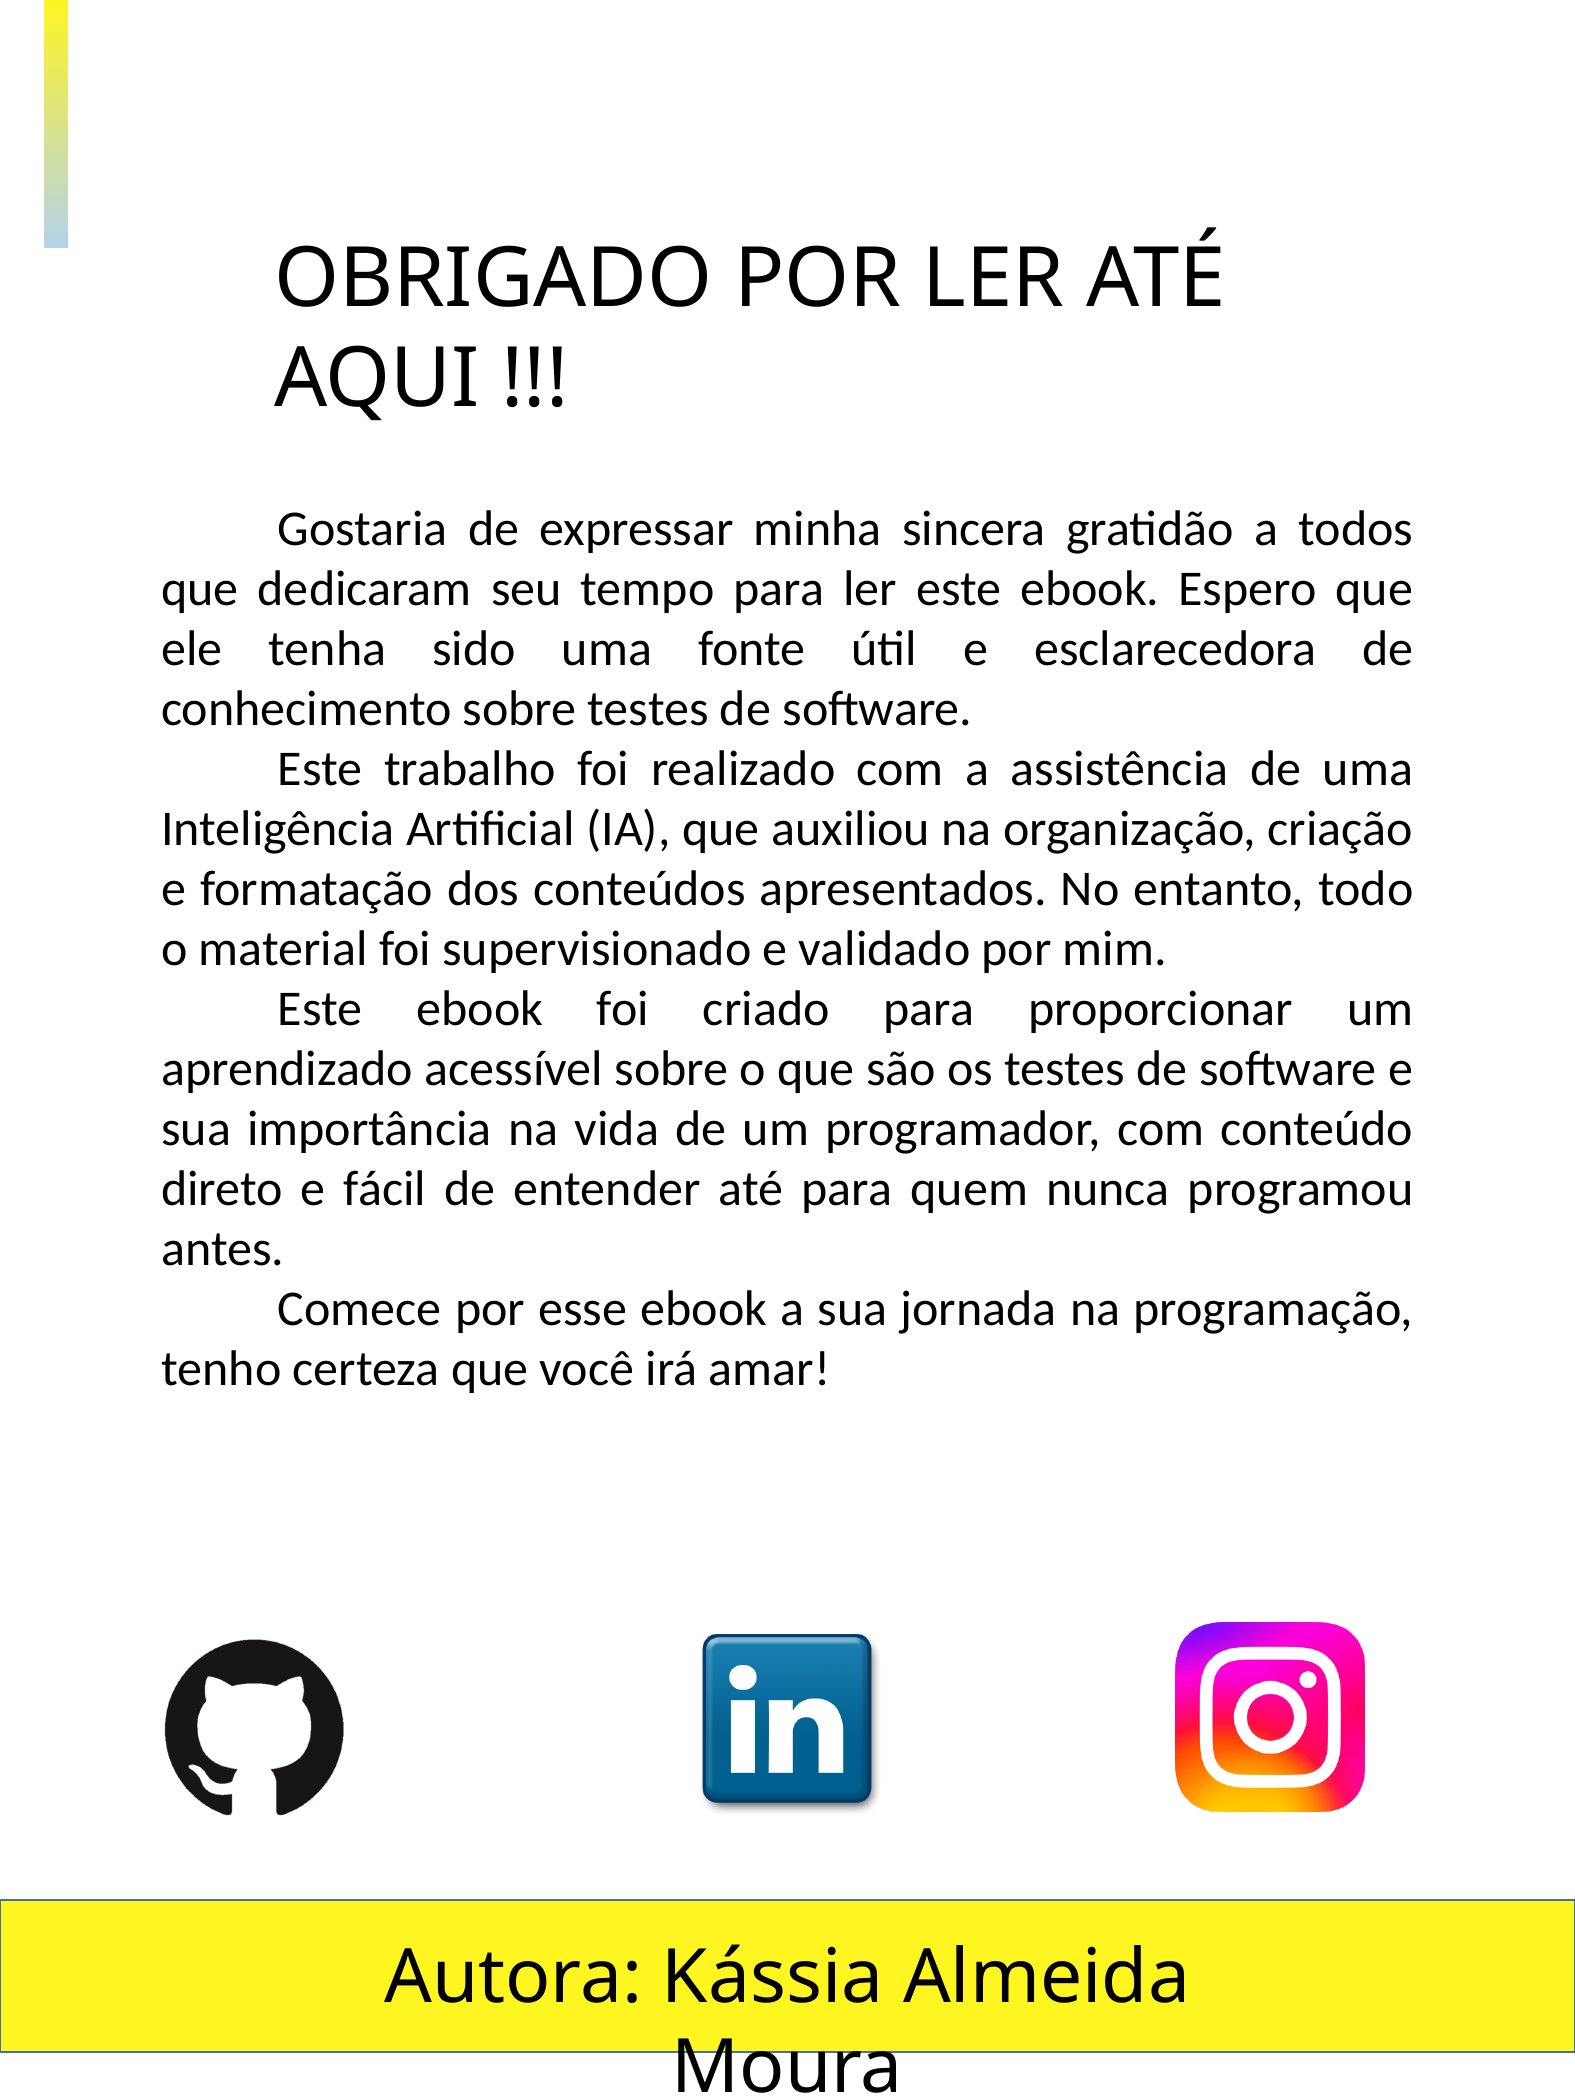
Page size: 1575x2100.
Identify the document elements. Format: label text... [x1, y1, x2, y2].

text_box Gostaria de expressar minha sincera gratidão a todos que dedicaram seu tempo para ler este ebook. Espero que ele tenha sido uma fonte útil e esclarecedora de conhecimento sobre testes de software. Este trabalho foi realizado com a assistência de uma Inteligência Artificial (IA), que auxiliou na organização, criação e formatação dos conteúdos apresentados. No entanto, todo o material foi supervisionado e validado por mim. Este ebook foi criado para proporcionar um aprendizado acessível sobre o que são os testes de software e sua importância na vida de um programador, com conteúdo direto e fácil de entender até para quem nunca programou antes. Comece por esse ebook a sua jornada na programação, tenho certeza que você irá amar! [146, 487, 1429, 1463]
text_box OBRIGADO POR LER ATÉ AQUI !!! [259, 215, 1316, 431]
text_box [43, 0, 69, 249]
picture [692, 1626, 883, 1816]
text_box Autora: Kássia Almeida Moura [304, 1920, 1271, 2100]
text_box [0, 1899, 1575, 2053]
picture [1175, 1622, 1365, 1812]
picture [135, 1608, 373, 1846]
